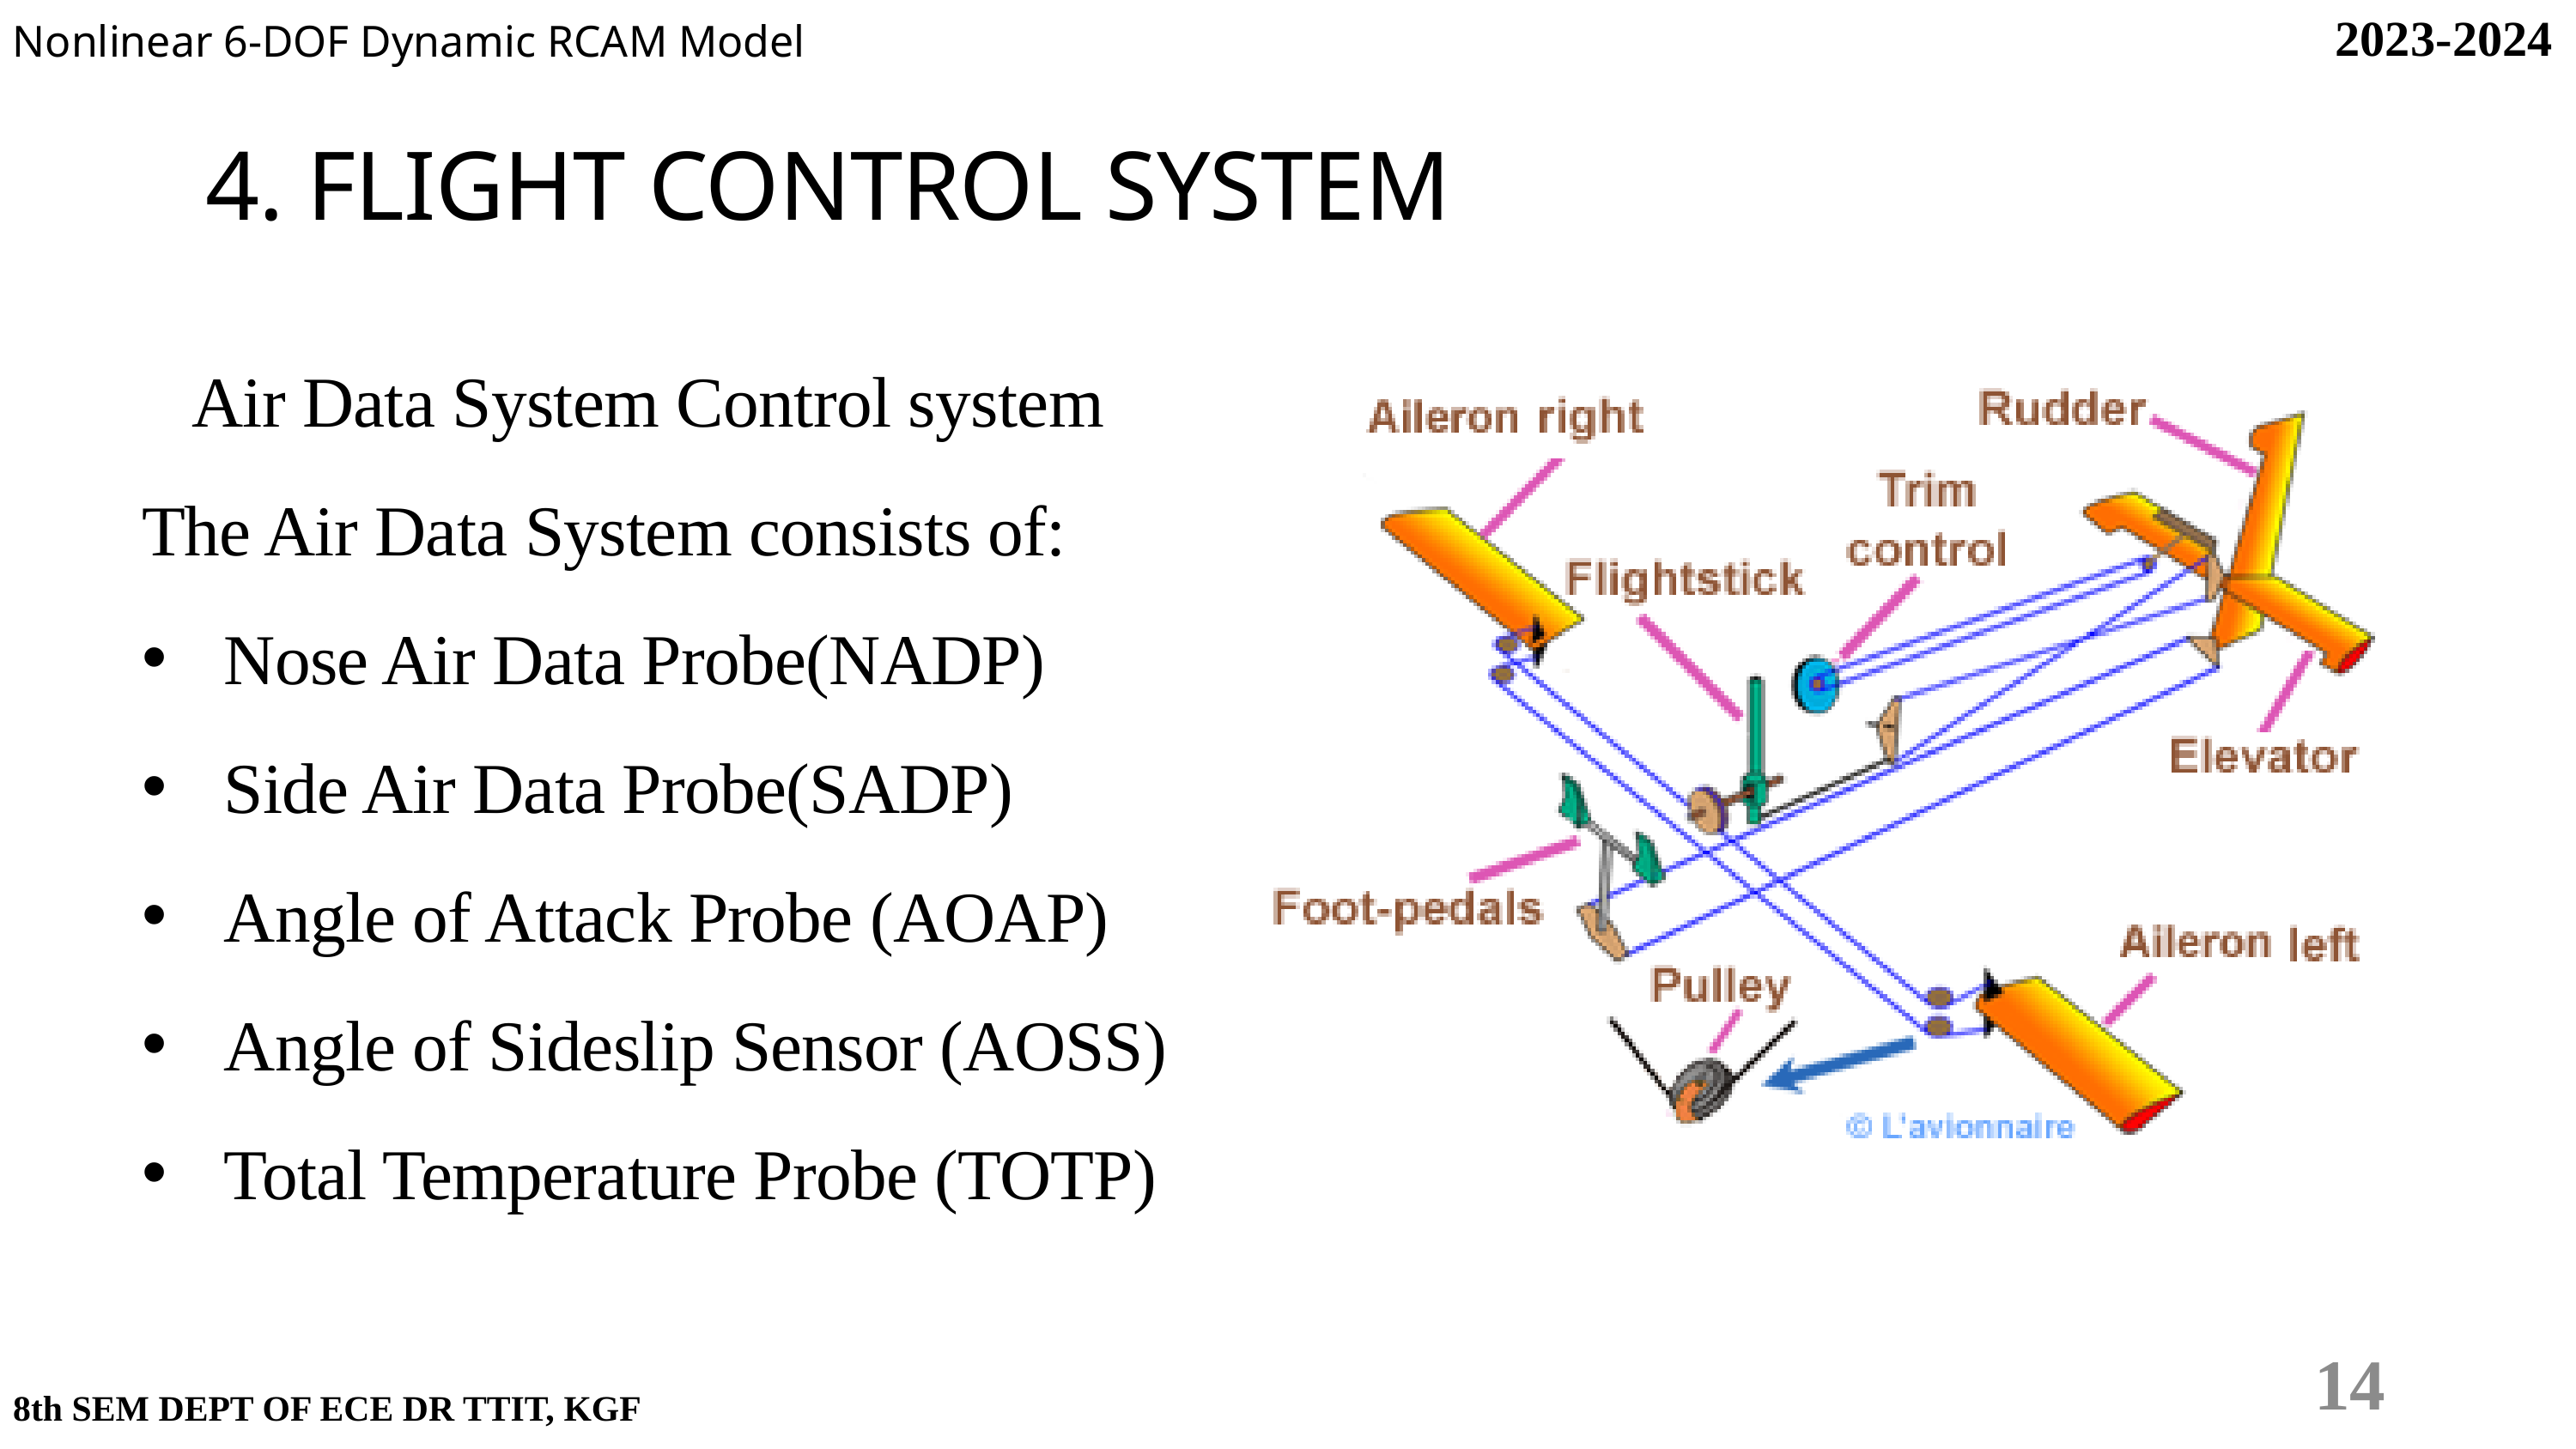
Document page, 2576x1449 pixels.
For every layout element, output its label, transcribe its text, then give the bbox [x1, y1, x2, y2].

text_box Air Data System Control system The Air Data System consists of: Nose Air Data Probe(NADP) Side Air Data Probe(SADP) Angle of Attack Probe (AOAP) Angle of Sideslip Sensor (AOSS) Total Temperature Probe (TOTP) [142, 312, 1419, 1215]
text_box 4. FLIGHT CONTROL SYSTEM [144, 143, 1511, 239]
slide_number 14 [1819, 1343, 2399, 1420]
text_box Nonlinear 6-DOF Dynamic RCAM Model [0, 0, 970, 72]
picture [1226, 344, 2434, 1176]
text_box 8th SEM DEPT OF ECE DR TTIT, KGF [0, 1380, 940, 1433]
text_box 2023-2024 [2322, 0, 2576, 73]
